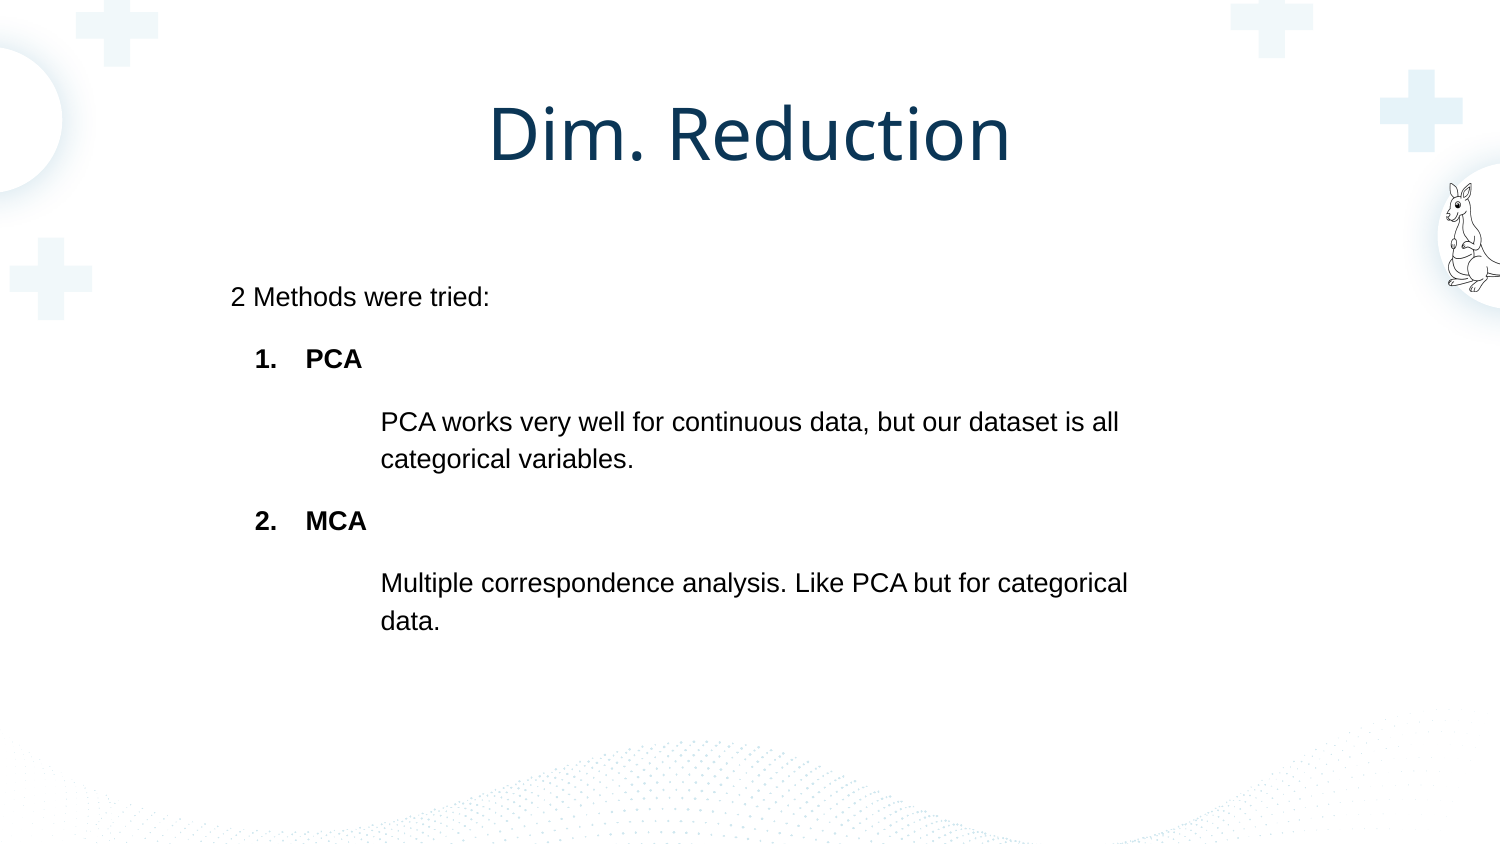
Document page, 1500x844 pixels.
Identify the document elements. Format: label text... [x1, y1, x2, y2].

picture [1446, 183, 1500, 293]
title Dim. Reduction [118, 72, 1382, 167]
text_box 2 Methods were tried: PCA PCA works very well for continuous data, but our dataset is all categorical variables. MCA Multiple correspondence analysis. Like PCA but for categorical data. [215, 259, 1197, 651]
picture [0, 709, 1500, 844]
